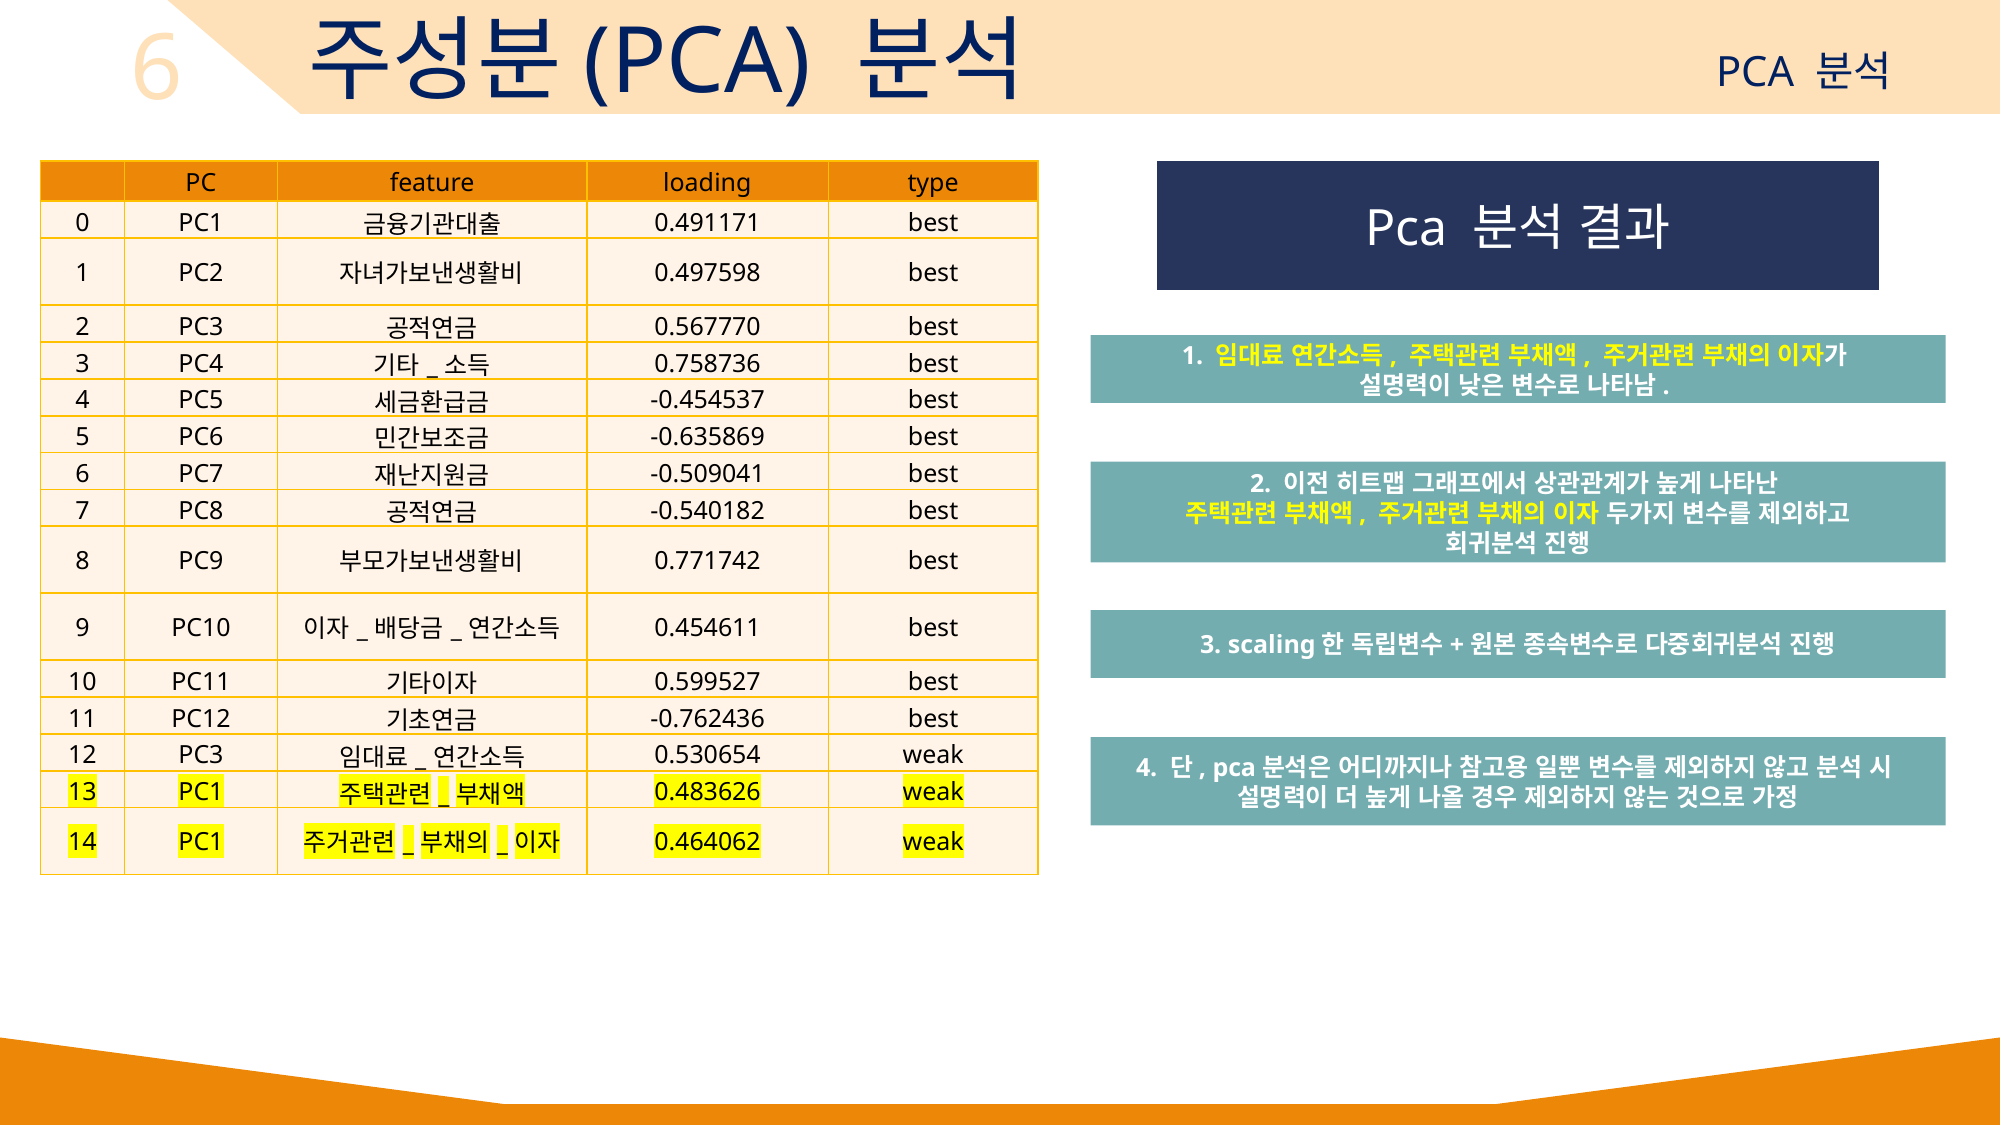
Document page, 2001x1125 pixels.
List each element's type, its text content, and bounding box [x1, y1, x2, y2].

table_cell PC10 [125, 594, 277, 659]
table_header feature [278, 162, 586, 200]
table_cell weak [829, 735, 1037, 770]
table_cell 민간보조금 [278, 417, 586, 452]
table_cell best [829, 661, 1037, 696]
table_cell 7 [41, 490, 124, 525]
table_cell 13 [41, 772, 124, 807]
table_cell 부모가보낸생활비 [278, 527, 586, 592]
text_box 4. 단, pca분석은 어디까지나 참고용 일뿐 변수를 제외하지 않고 분석 시 설명력이 더 높게 나올 경우 제외하지 않는 것으로 가정 [1089, 736, 1947, 826]
table_cell -0.635869 [588, 417, 828, 452]
text_box [1485, 1036, 2000, 1107]
text_box [0, 1036, 515, 1107]
text_box [199, 0, 293, 109]
table_cell best [829, 417, 1037, 452]
table_cell -0.762436 [588, 698, 828, 733]
table_cell 0.454611 [588, 594, 828, 659]
table_cell PC5 [125, 380, 277, 415]
table_cell 기타이자 [278, 661, 586, 696]
table_cell PC7 [125, 453, 277, 489]
table_cell 0.491171 [588, 202, 828, 237]
table_cell 0.758736 [588, 343, 828, 378]
table_cell 기타_소득 [278, 343, 586, 378]
table_cell PC12 [125, 698, 277, 733]
table_cell PC9 [125, 527, 277, 592]
table_cell 9 [41, 594, 124, 659]
table_cell best [829, 527, 1037, 592]
table_cell PC1 [125, 808, 277, 874]
table_cell PC4 [125, 343, 277, 378]
table_cell PC2 [125, 239, 277, 304]
text_box 1. 임대료 연간소득, 주택관련 부채액, 주거관련 부채의 이자가 설명력이 낮은 변수로 나타남. [1089, 334, 1947, 404]
table_cell PC11 [125, 661, 277, 696]
table_cell 주택관련_부채액 [278, 772, 586, 807]
table_cell best [829, 239, 1037, 304]
table_cell 0.567770 [588, 306, 828, 341]
table_cell best [829, 306, 1037, 341]
table_cell weak [829, 772, 1037, 807]
table_cell 이자_배당금_연간소득 [278, 594, 586, 659]
table_cell 3 [41, 343, 124, 378]
table_cell 2 [41, 306, 124, 341]
table_cell 0.497598 [588, 239, 828, 304]
table_cell PC8 [125, 490, 277, 525]
table_cell 0.483626 [588, 772, 828, 807]
table_cell 공적연금 [278, 490, 586, 525]
table_cell best [829, 202, 1037, 237]
table_cell 자녀가보낸생활비 [278, 239, 586, 304]
table_cell 14 [41, 808, 124, 874]
text_box PCA 분석 [1701, 36, 1908, 102]
table_cell 주거관련_부채의_이자 [278, 808, 586, 874]
table_cell best [829, 698, 1037, 733]
table_cell 11 [41, 698, 124, 733]
table_cell 5 [41, 417, 124, 452]
table_cell 0 [41, 202, 124, 237]
table_cell PC6 [125, 417, 277, 452]
table_cell PC1 [125, 772, 277, 807]
table_cell 공적연금 [278, 306, 586, 341]
text_box 3. scaling한 독립변수+원본 종속변수로 다중회귀분석 진행 [1089, 609, 1947, 679]
table_cell 10 [41, 661, 124, 696]
table_cell 6 [41, 453, 124, 489]
table_header PC [125, 162, 277, 200]
text_box 2. 이전 히트맵 그래프에서 상관관계가 높게 나타난 주택관련 부채액, 주거관련 부채의 이자 두가지 변수를 제외하고 회귀분석 진행 [1089, 461, 1947, 563]
table_header [41, 162, 124, 200]
table_cell 0.464062 [588, 808, 828, 874]
table_cell 1 [41, 239, 124, 304]
text_box [1041, 0, 2000, 115]
table_cell -0.540182 [588, 490, 828, 525]
table_cell 세금환급금 [278, 380, 586, 415]
text_box 6 [115, 0, 199, 125]
table_cell PC3 [125, 735, 277, 770]
text_box Pca 분석 결과 [1156, 160, 1880, 291]
table_cell 기초연금 [278, 698, 586, 733]
table_cell best [829, 343, 1037, 378]
table_cell 임대료_연간소득 [278, 735, 586, 770]
table_cell weak [829, 808, 1037, 874]
table_cell 12 [41, 735, 124, 770]
table_cell best [829, 594, 1037, 659]
table_cell best [829, 453, 1037, 489]
table_cell -0.454537 [588, 380, 828, 415]
table_cell 8 [41, 527, 124, 592]
table_cell 0.599527 [588, 661, 828, 696]
table_cell best [829, 380, 1037, 415]
table_cell 재난지원금 [278, 453, 586, 489]
table_cell -0.509041 [588, 453, 828, 489]
text_box 주성분(PCA) 분석 [293, 0, 1041, 119]
table_cell 0.530654 [588, 735, 828, 770]
table_cell 4 [41, 380, 124, 415]
table_cell best [829, 490, 1037, 525]
table_header loading [588, 162, 828, 200]
table_header type [829, 162, 1037, 200]
table_cell 0.771742 [588, 527, 828, 592]
table_cell 금융기관대출 [278, 202, 586, 237]
table_cell PC3 [125, 306, 277, 341]
table_cell PC1 [125, 202, 277, 237]
